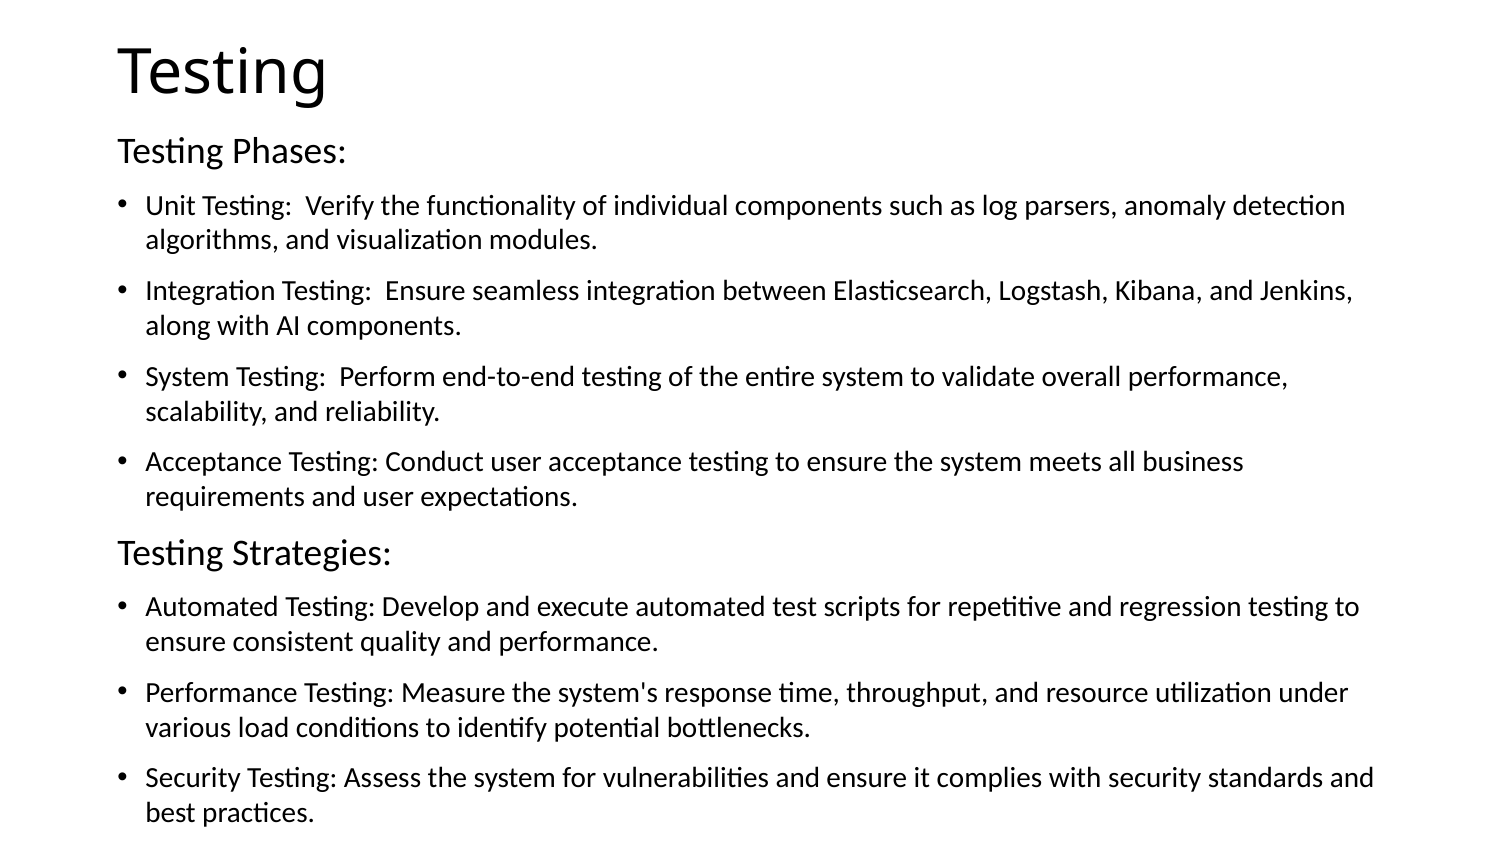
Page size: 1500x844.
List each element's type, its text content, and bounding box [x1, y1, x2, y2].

text_box Testing Testing Phases: Unit Testing: Verify the functionality of individual components such as log parsers, anomaly detection algorithms, and visualization modules. Integration Testing: Ensure seamless integration between Elasticsearch, Logstash, Kibana, and Jenkins, along with AI components. System Testing: Perform end-to-end testing of the entire system to validate overall performance, scalability, and reliability. Acceptance Testing: Conduct user acceptance testing to ensure the system meets all business requirements and user expectations. Testing Strategies: Automated Testing: Develop and execute automated test scripts for repetitive and regression testing to ensure consistent quality and performance. Performance Testing: Measure the system's response time, throughput, and resource utilization under various load conditions to identify potential bottlenecks. Security Testing: Assess the system for vulnerabilities and ensure it complies with security standards and best practices. [102, 32, 1398, 836]
